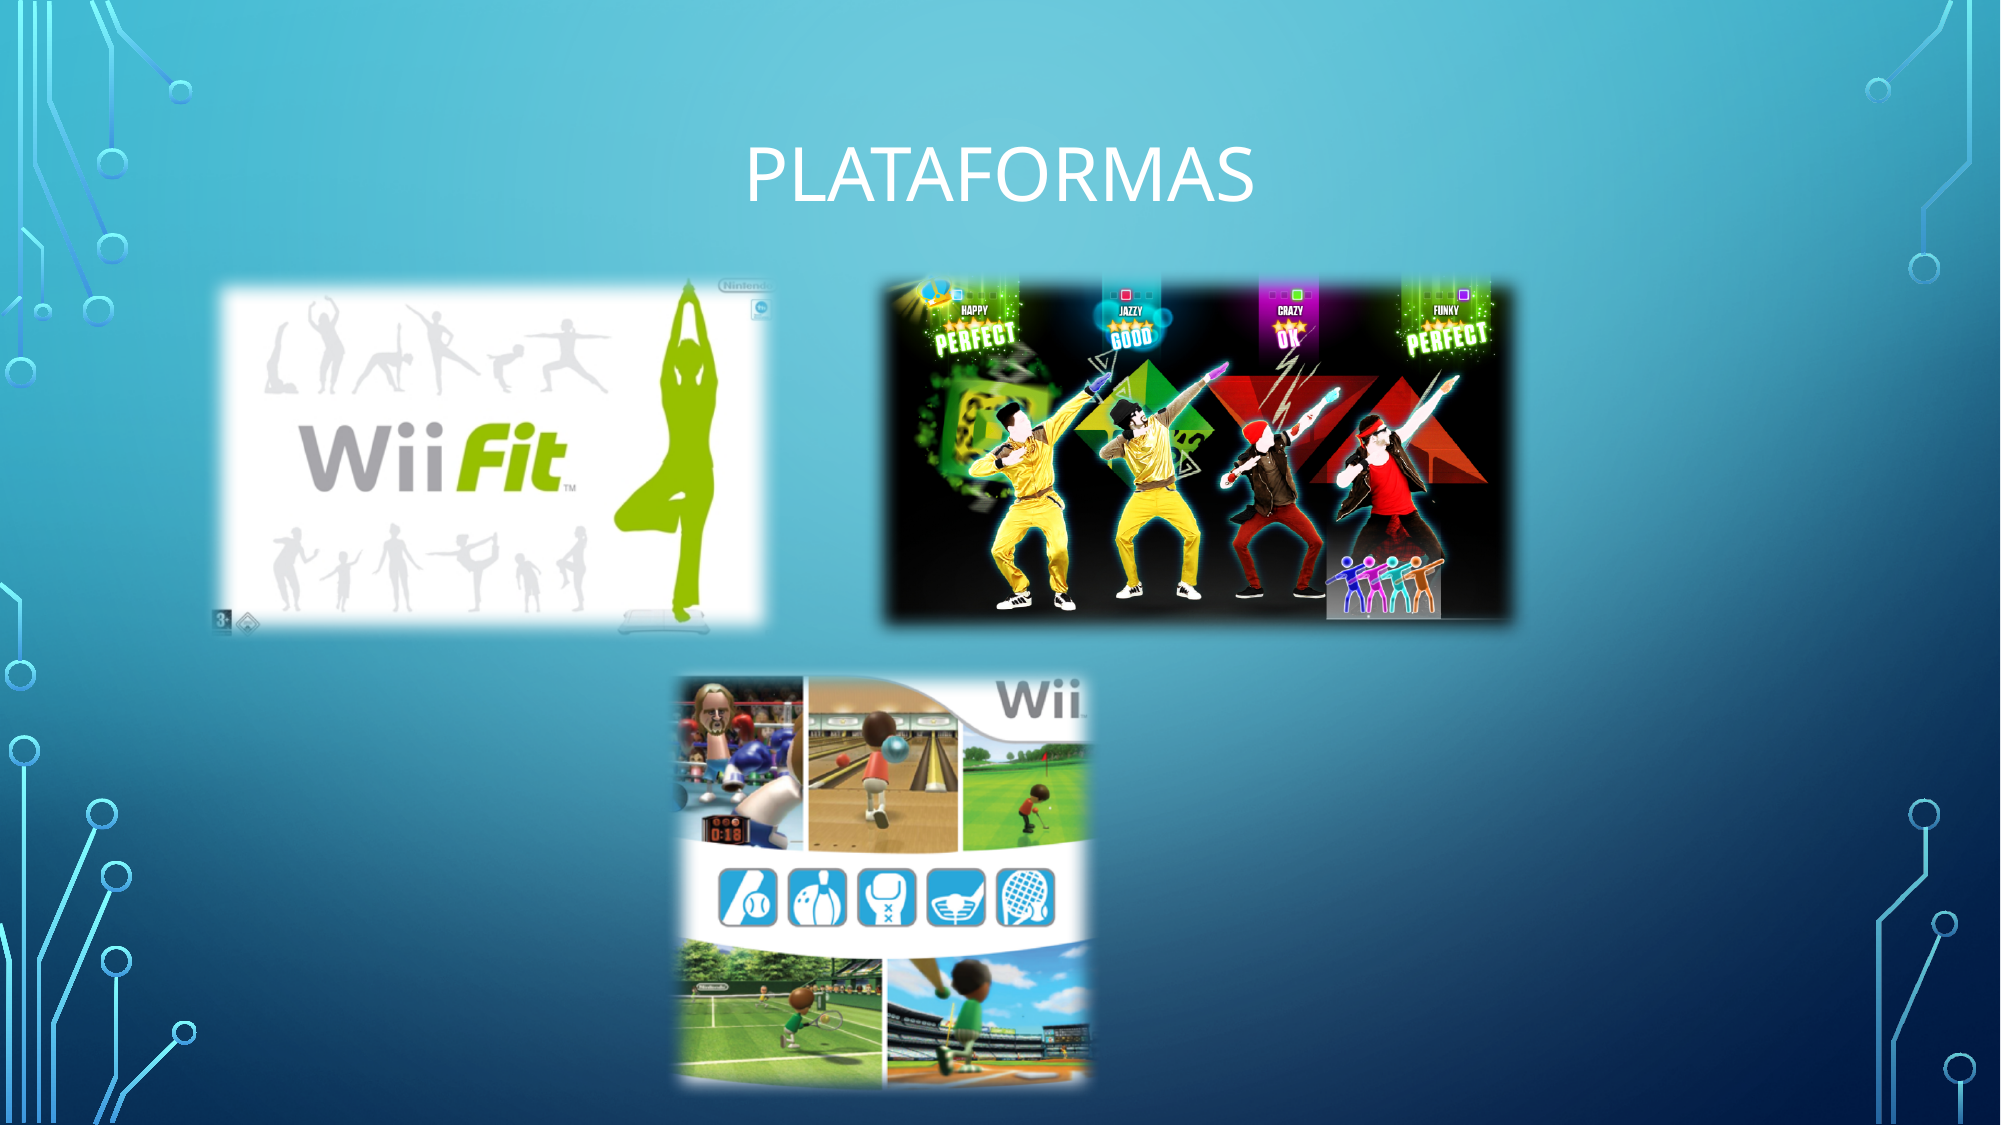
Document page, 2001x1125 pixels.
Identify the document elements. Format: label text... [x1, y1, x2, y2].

title Plataformas [187, 101, 1813, 344]
picture [864, 268, 1532, 644]
picture [663, 661, 1102, 1100]
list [202, 268, 783, 644]
